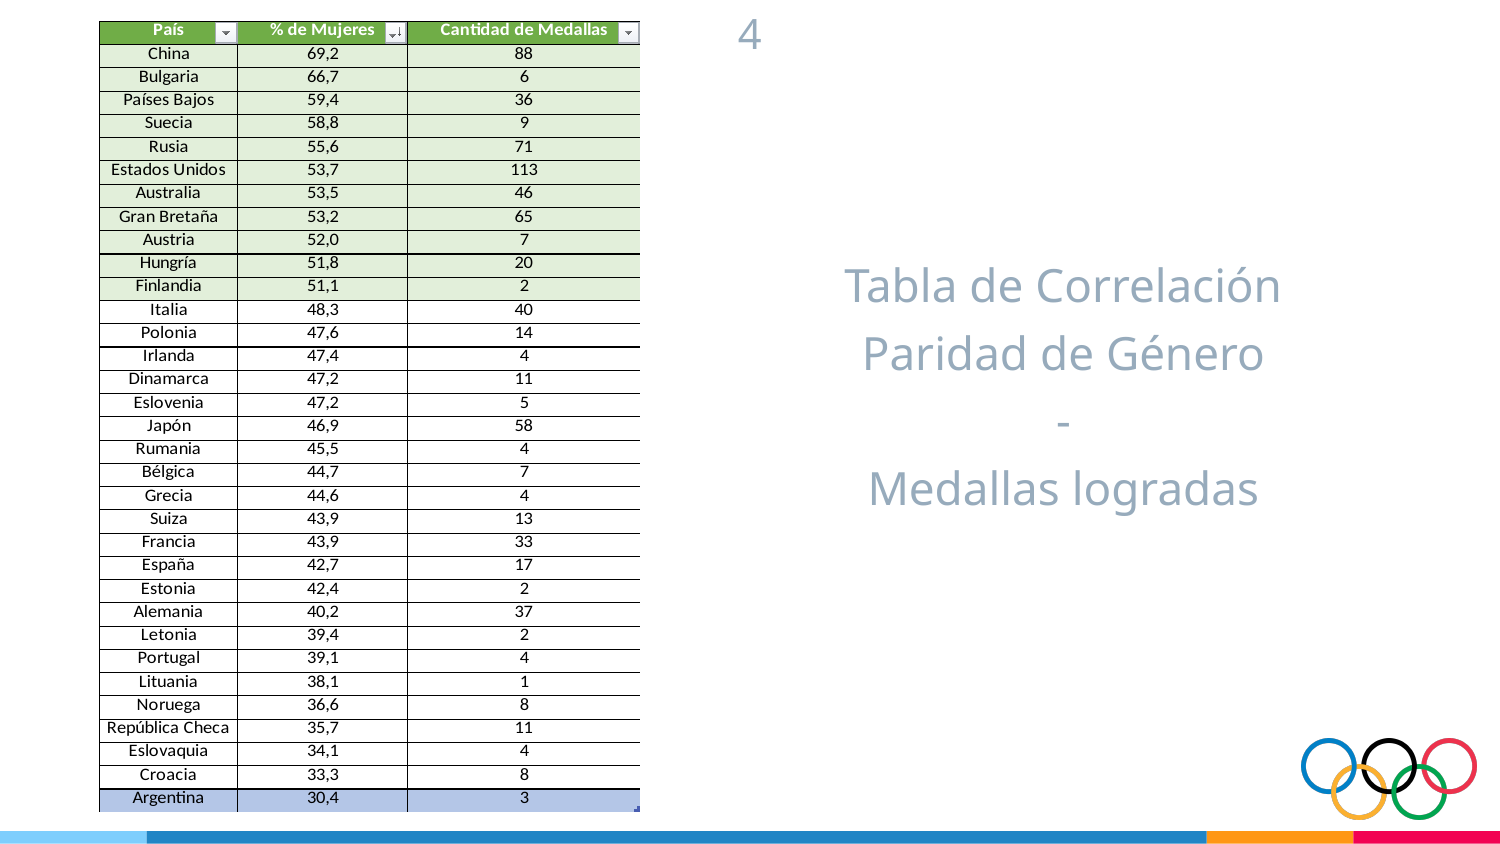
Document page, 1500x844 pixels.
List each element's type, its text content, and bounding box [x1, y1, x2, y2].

text_box 4 [0, 0, 1500, 45]
picture [1301, 738, 1477, 820]
text_box Tabla de Correlación Paridad de Género - Medallas logradas [680, 110, 1447, 733]
picture [98, 20, 642, 813]
